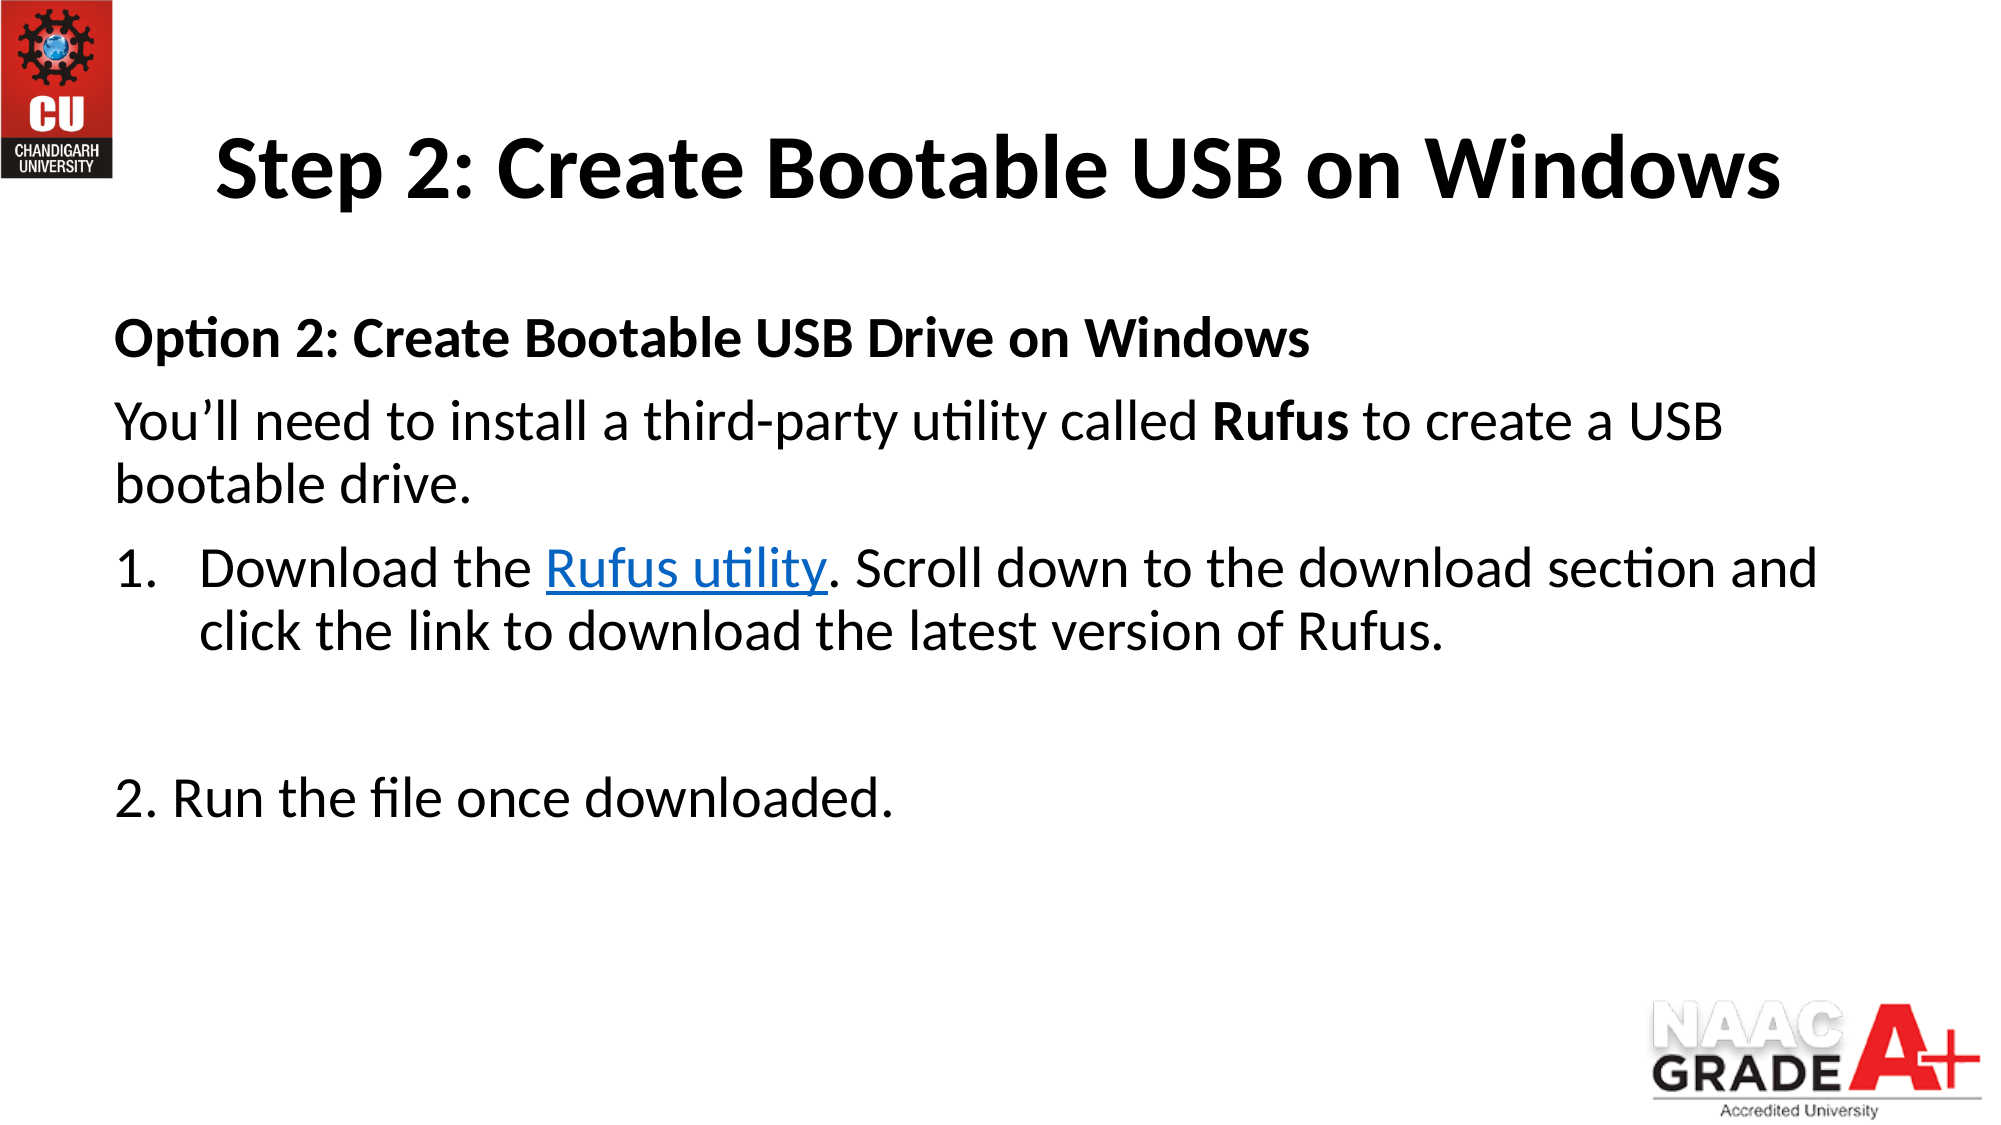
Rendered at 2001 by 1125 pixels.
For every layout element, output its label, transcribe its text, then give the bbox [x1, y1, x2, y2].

picture [0, 0, 113, 179]
picture [1638, 995, 1998, 1125]
list Option 2: Create Bootable USB Drive on Windows You’ll need to install a third-party utility called Rufus to create a USB bootable drive. Download the Rufus utility. Scroll down to the download section and click the link to download the latest version of Rufus. 2. Run the file once downloaded. [99, 299, 1925, 1014]
title Step 2: Create Bootable USB on Windows [137, 59, 1863, 278]
